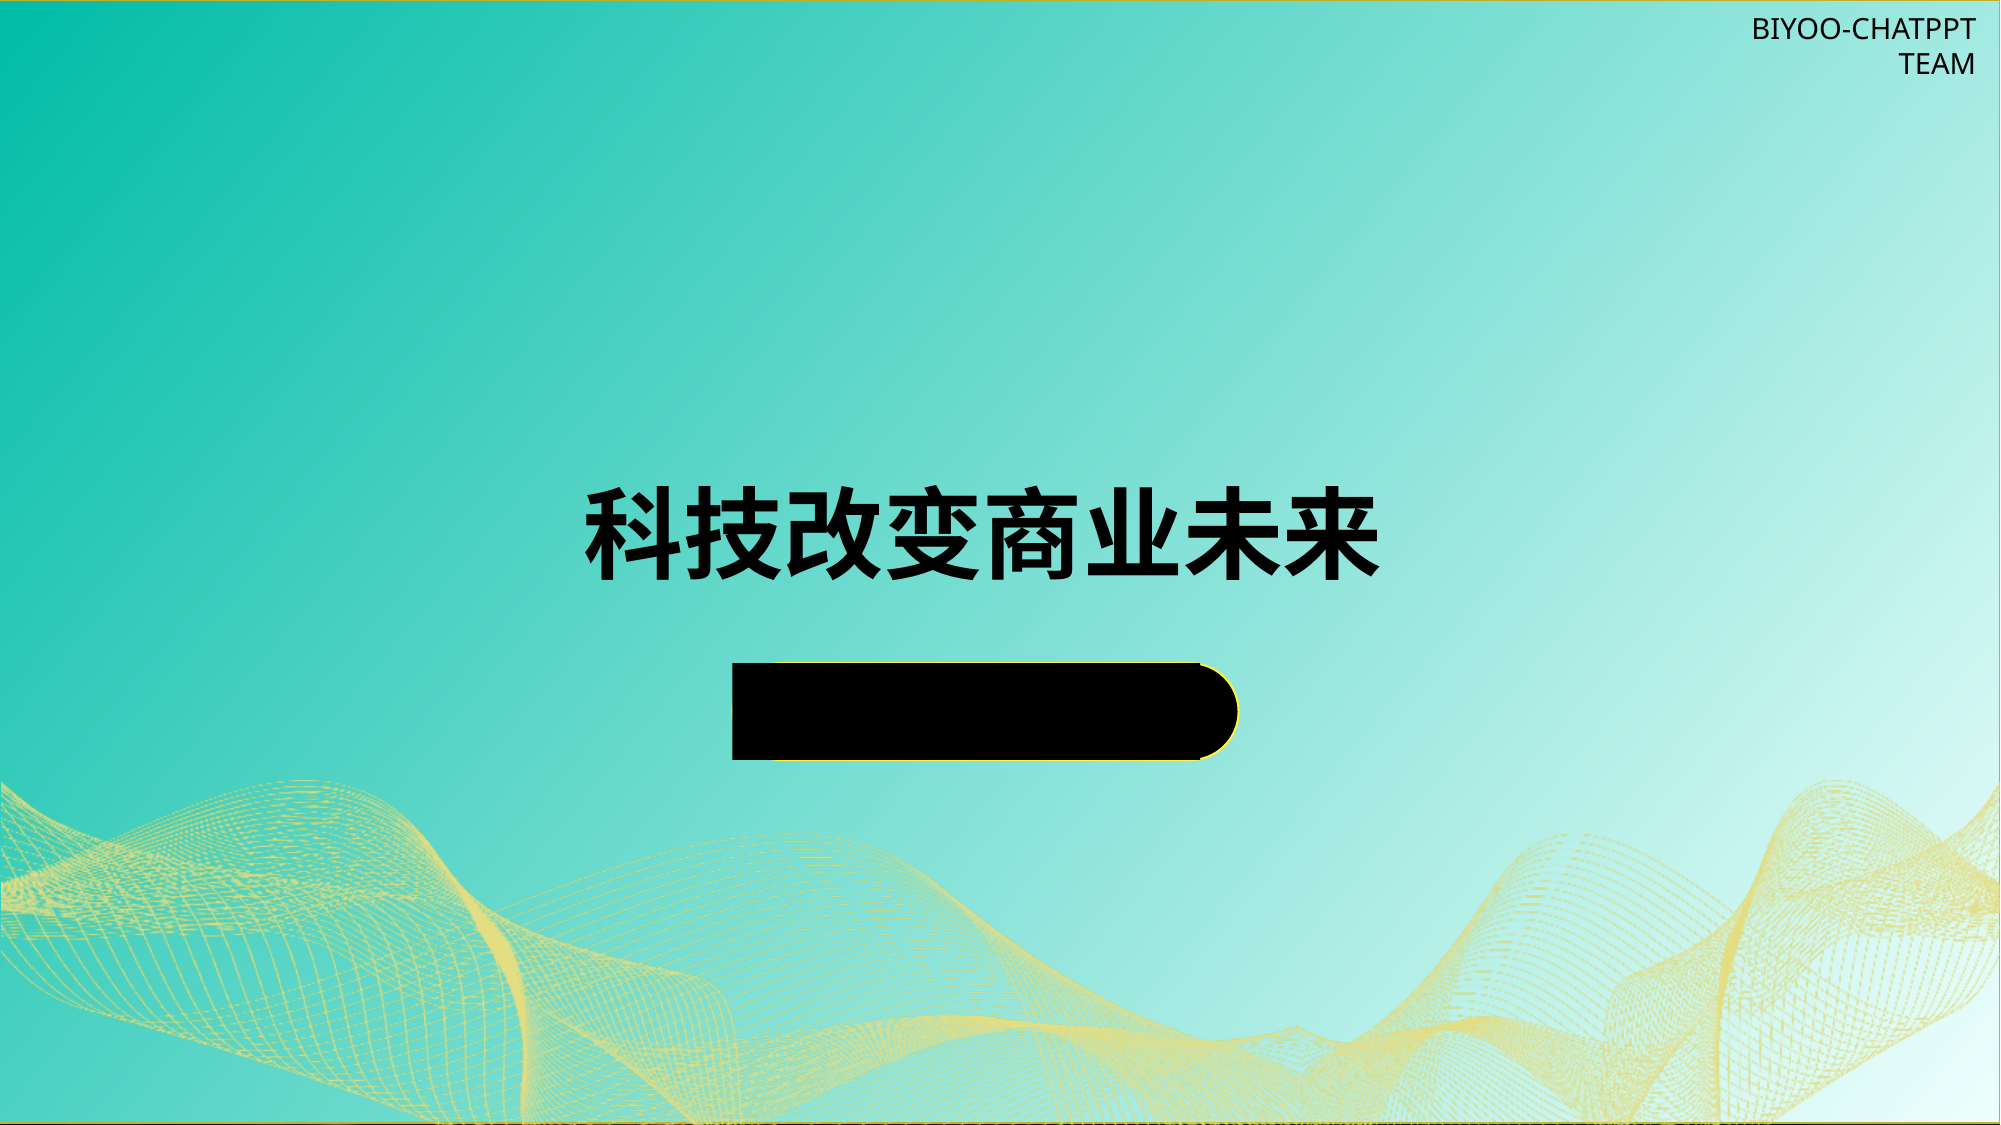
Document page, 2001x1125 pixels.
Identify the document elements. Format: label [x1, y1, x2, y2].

text_box [0, 0, 2000, 4]
picture [0, 4, 2000, 1125]
